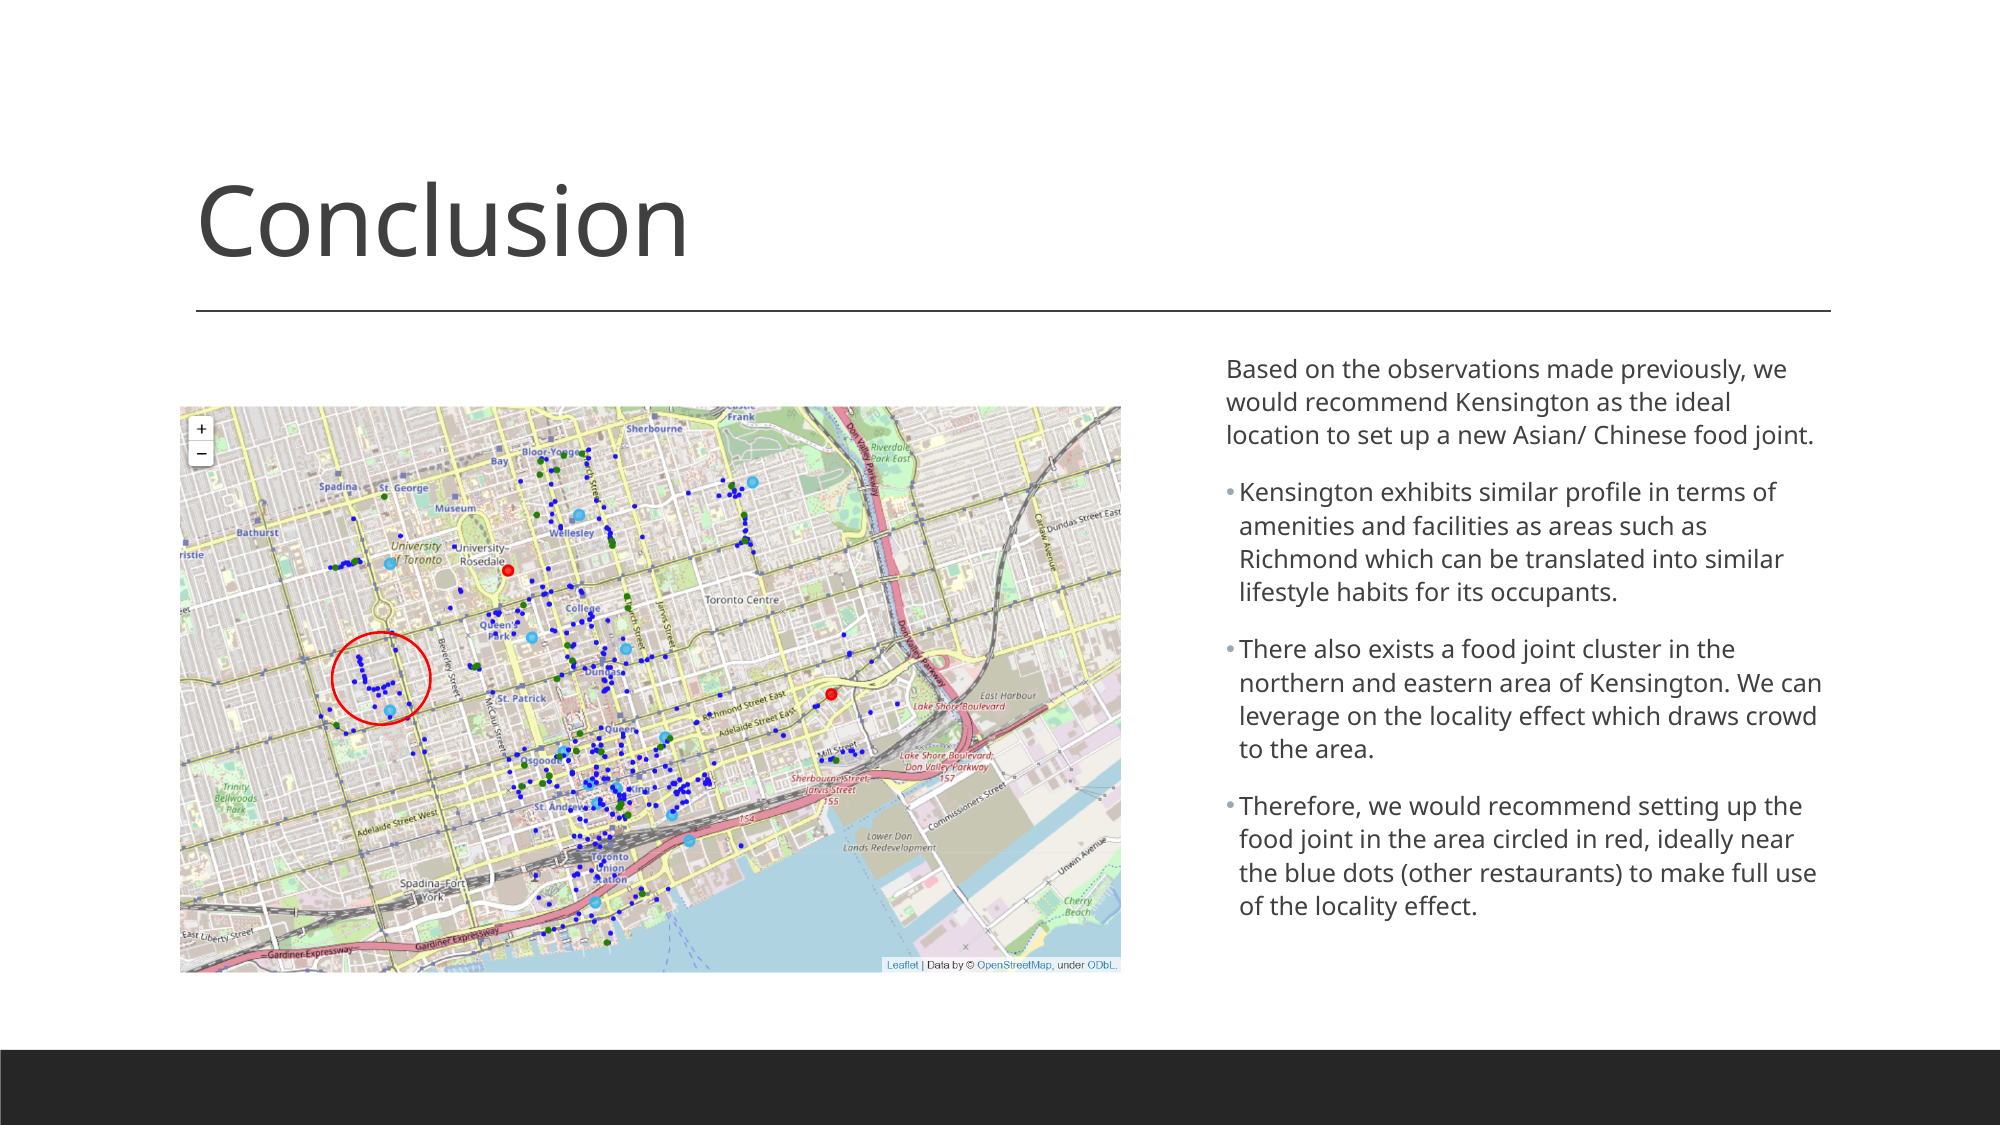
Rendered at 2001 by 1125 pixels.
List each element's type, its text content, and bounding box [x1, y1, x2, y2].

text_box Based on the observations made previously, we would recommend Kensington as the ideal location to set up a new Asian/ Chinese food joint. Kensington exhibits similar profile in terms of amenities and facilities as areas such as Richmond which can be translated into similar lifestyle habits for its occupants. There also exists a food joint cluster in the northern and eastern area of Kensington. We can leverage on the locality effect which draws crowd to the area. Therefore, we would recommend setting up the food joint in the area circled in red, ideally near the blue dots (other restaurants) to make full use of the locality effect. [1226, 342, 1830, 960]
picture [179, 404, 1121, 975]
title Conclusion [180, 47, 1830, 285]
